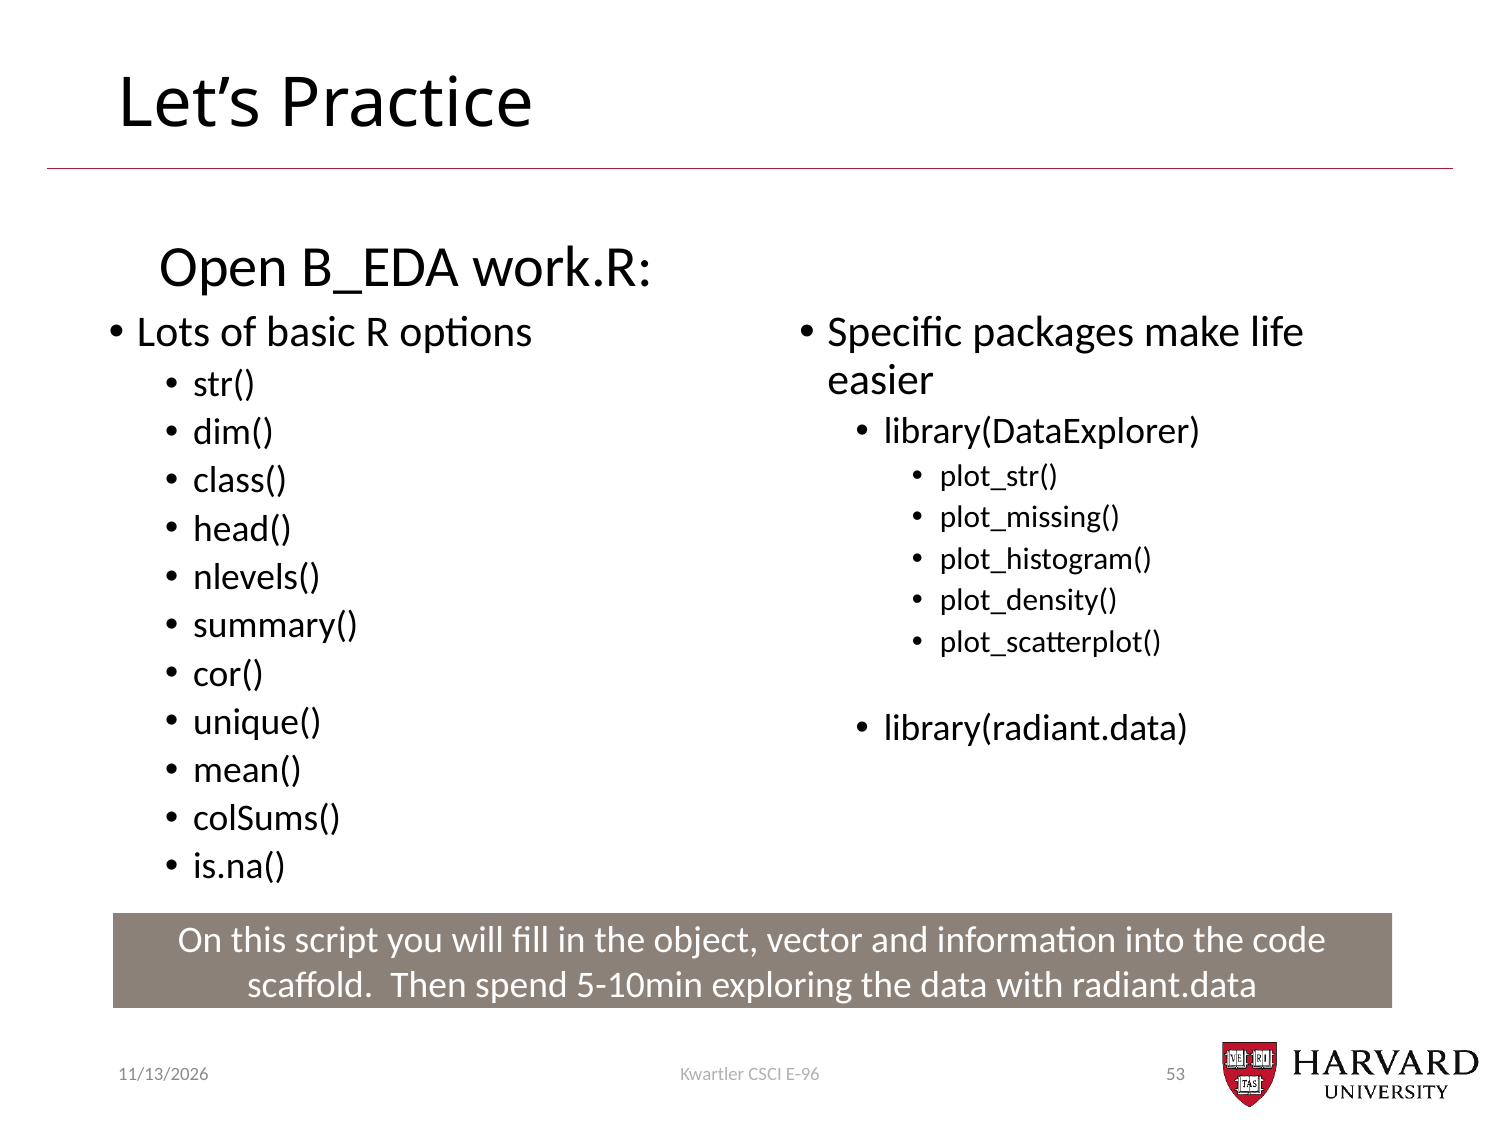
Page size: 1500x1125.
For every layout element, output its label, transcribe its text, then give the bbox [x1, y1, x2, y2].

text_box Specific packages make life easier library(DataExplorer) plot_str() plot_missing() plot_histogram() plot_density() plot_scatterplot() library(radiant.data) [784, 301, 1432, 799]
text_box Open B_EDA work.R: [145, 220, 711, 306]
footer Kwartler CSCI E-96 [496, 1042, 1004, 1103]
list Lots of basic R options str() dim() class() head() nlevels() summary() cor() unique() mean() colSums() is.na() [93, 301, 741, 954]
text_box On this script you will fill in the object, vector and information into the code scaffold. Then spend 5-10min exploring the data with radiant.data [112, 912, 1393, 1009]
slide_number 53 [1059, 1042, 1200, 1103]
picture [1200, 1024, 1500, 1125]
title Let’s Practice [103, 59, 1397, 157]
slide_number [103, 1042, 441, 1103]
